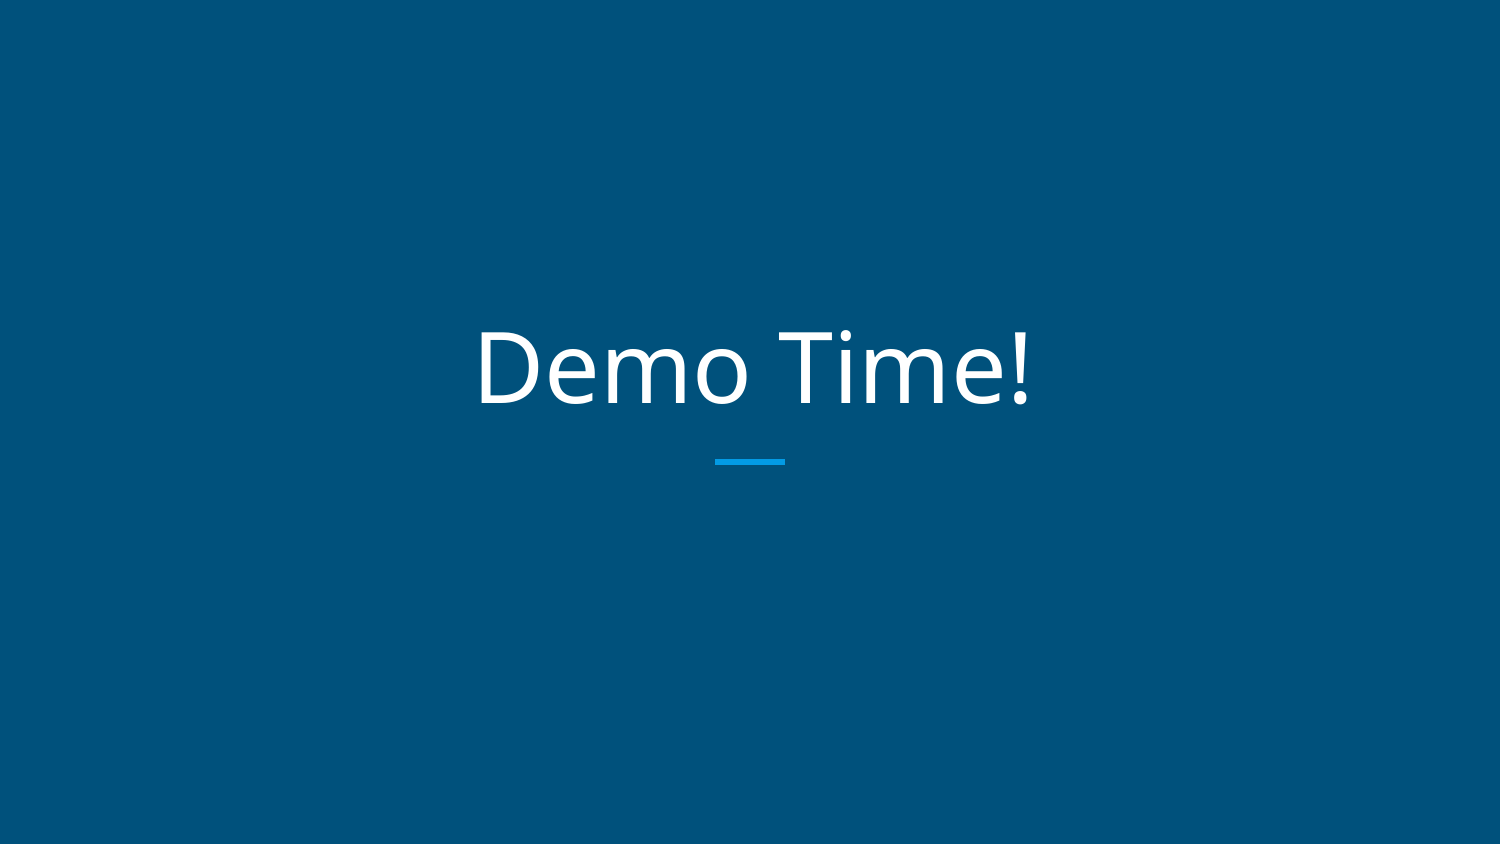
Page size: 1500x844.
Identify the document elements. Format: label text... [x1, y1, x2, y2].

title Demo Time! [78, 289, 1428, 439]
